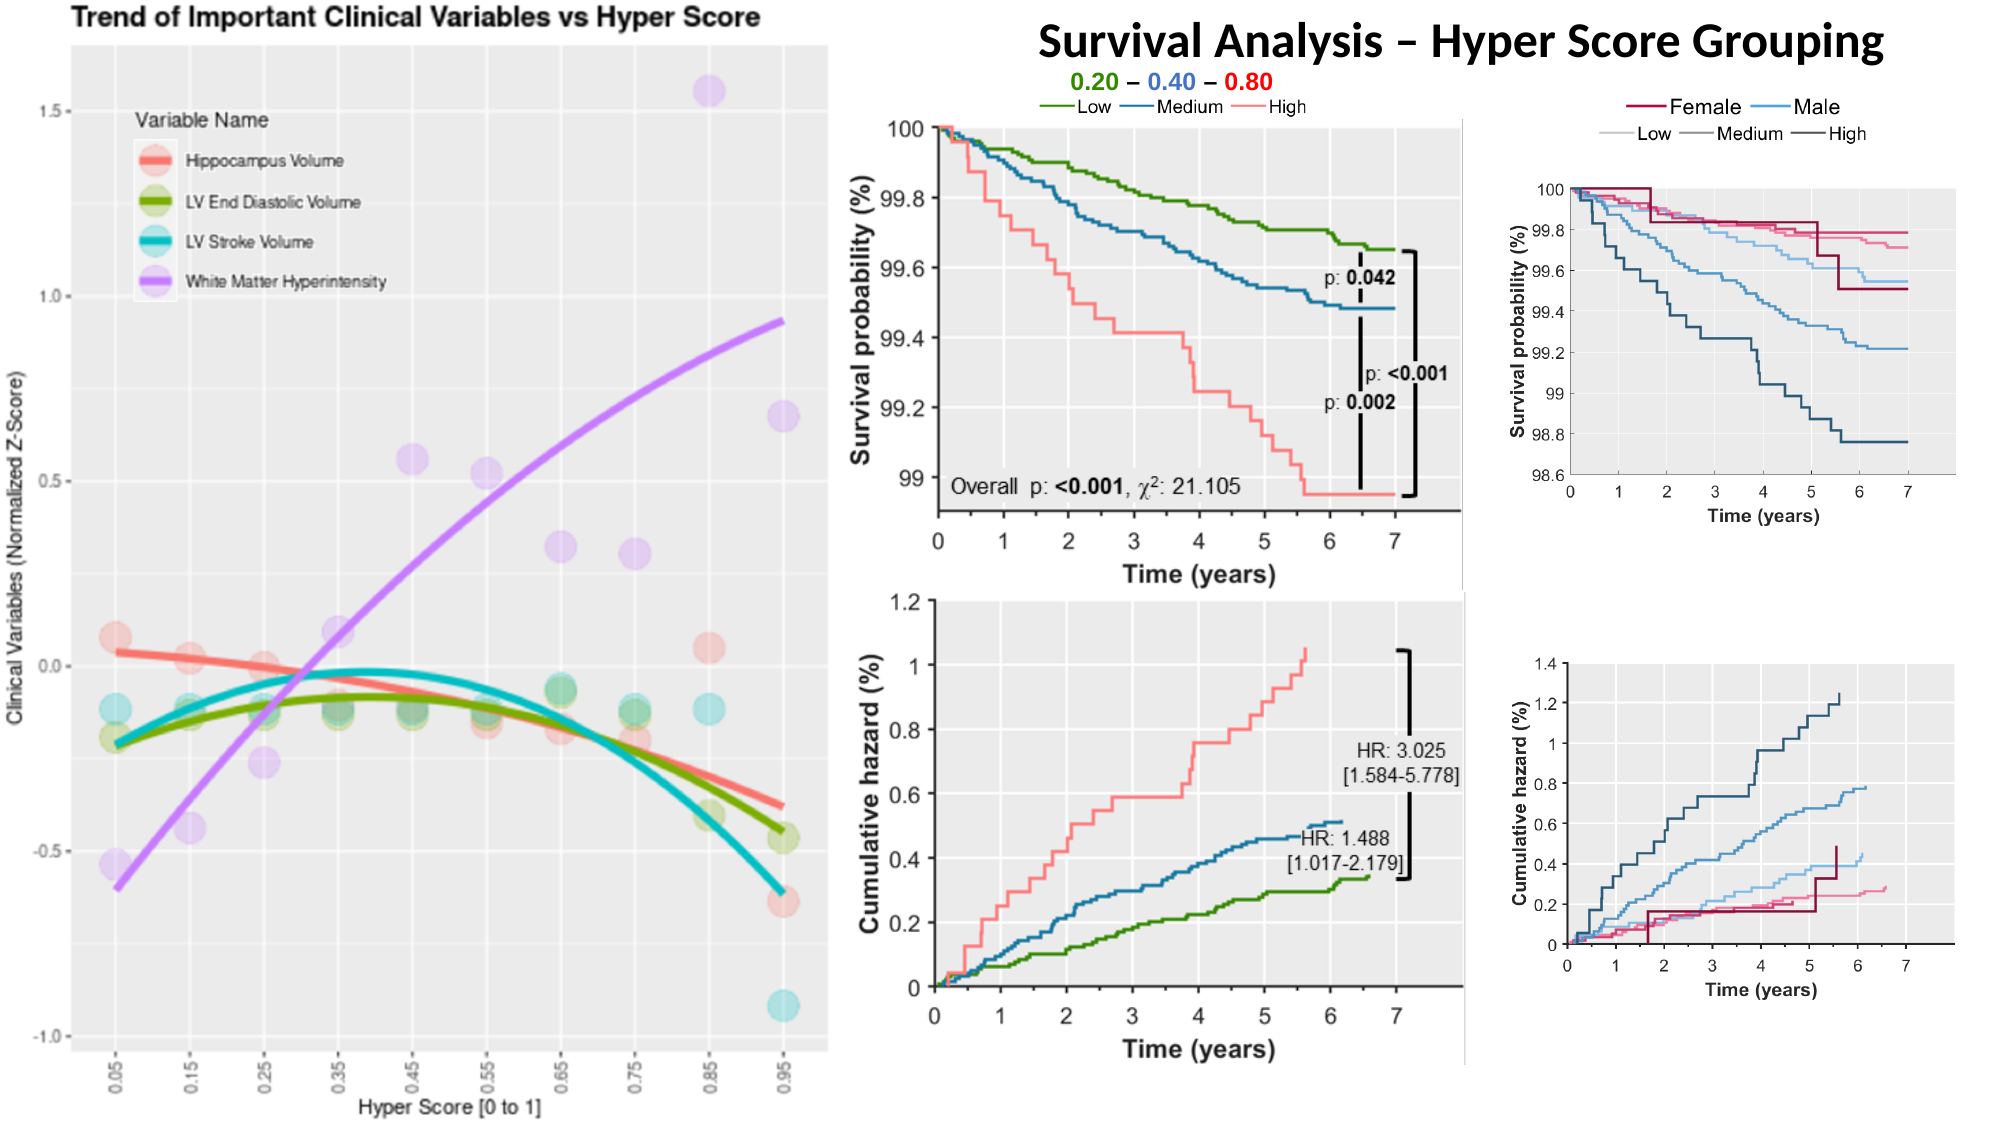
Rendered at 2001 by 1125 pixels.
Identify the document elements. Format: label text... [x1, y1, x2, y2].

picture [0, 0, 833, 1125]
picture [857, 592, 1487, 1065]
picture [1509, 656, 1956, 1001]
picture [1624, 97, 1841, 116]
text_box 0.20 – 0.40 – 0.80 [1016, 58, 1328, 103]
picture [1598, 125, 1866, 145]
picture [1508, 182, 1957, 527]
picture [848, 119, 1471, 590]
picture [1038, 98, 1306, 118]
text_box Survival Analysis – Hyper Score Grouping [966, 0, 1957, 83]
